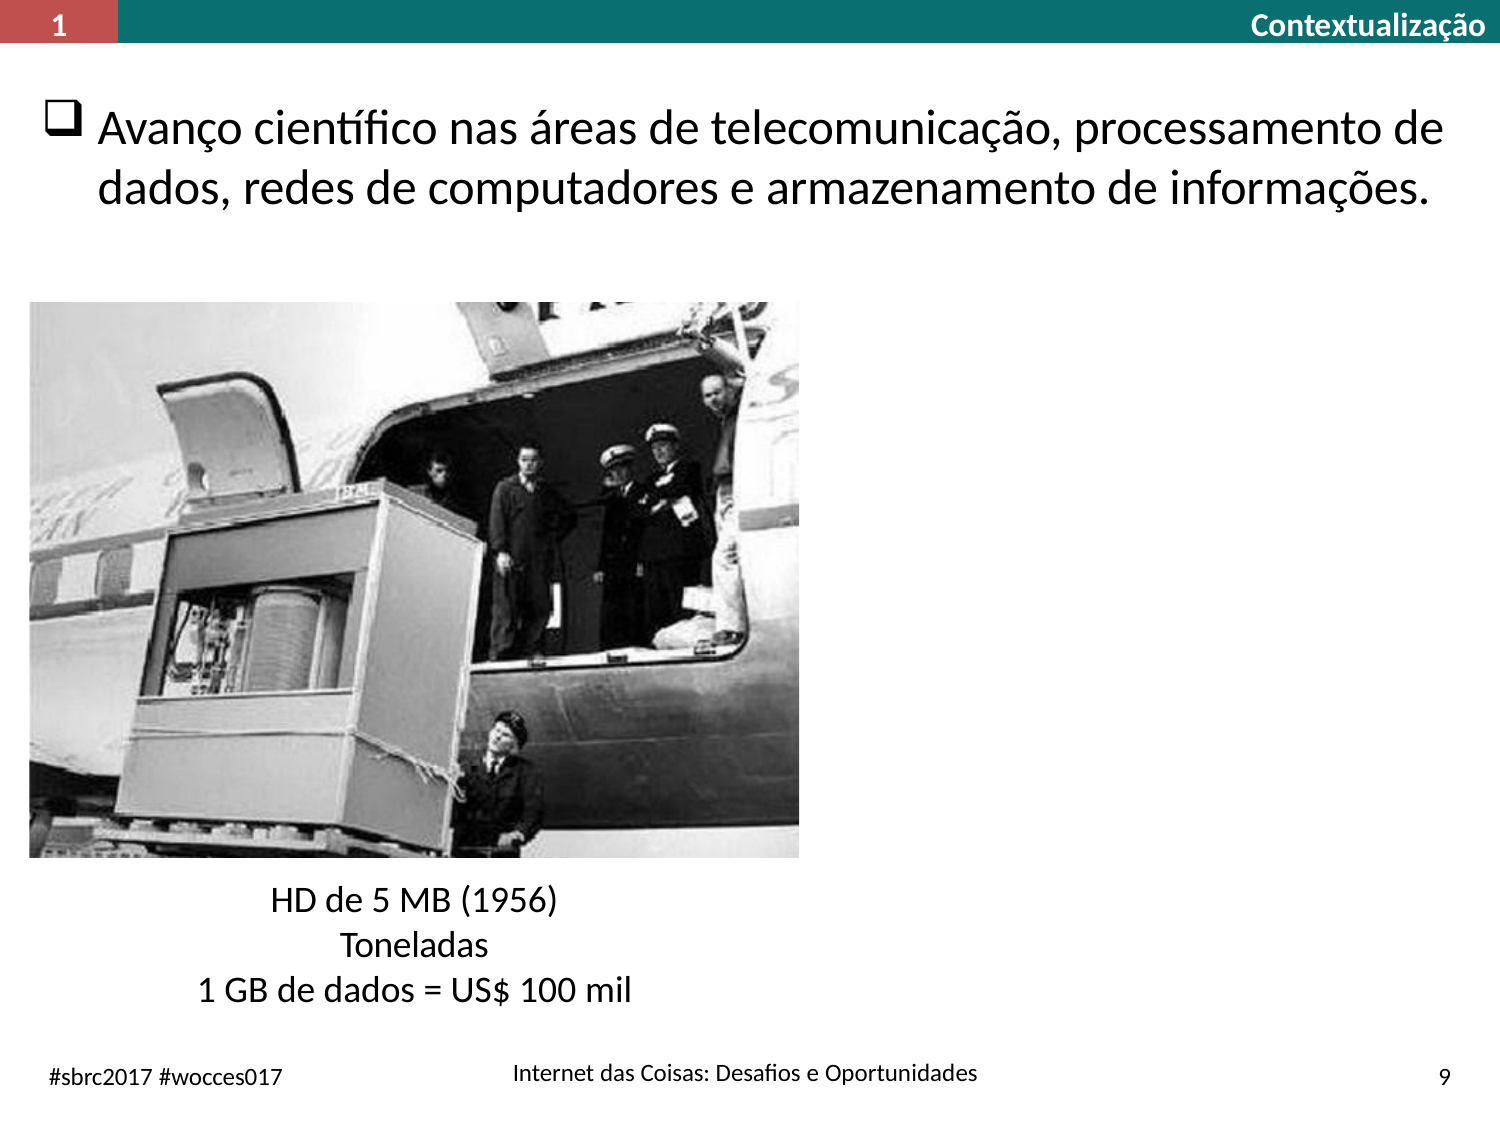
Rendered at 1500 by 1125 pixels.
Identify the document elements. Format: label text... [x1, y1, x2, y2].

text_box 1 [0, 0, 118, 43]
text_box HD de 5 MB (1956) Toneladas 1 GB de dados = US$ 100 mil [194, 872, 635, 1010]
text_box Avanço científico nas áreas de telecomunicação, processamento de dados, redes de computadores e armazenamento de informações. [39, 92, 1459, 215]
slide_number #sbrc2017 #wocces017 [46, 1064, 287, 1125]
text_box 9 [1436, 1064, 1454, 1091]
footer Internet das Coisas: Desafios e Oportunidades [510, 1060, 983, 1125]
text_box Contextualização [118, 0, 1500, 43]
text_box [29, 302, 800, 858]
